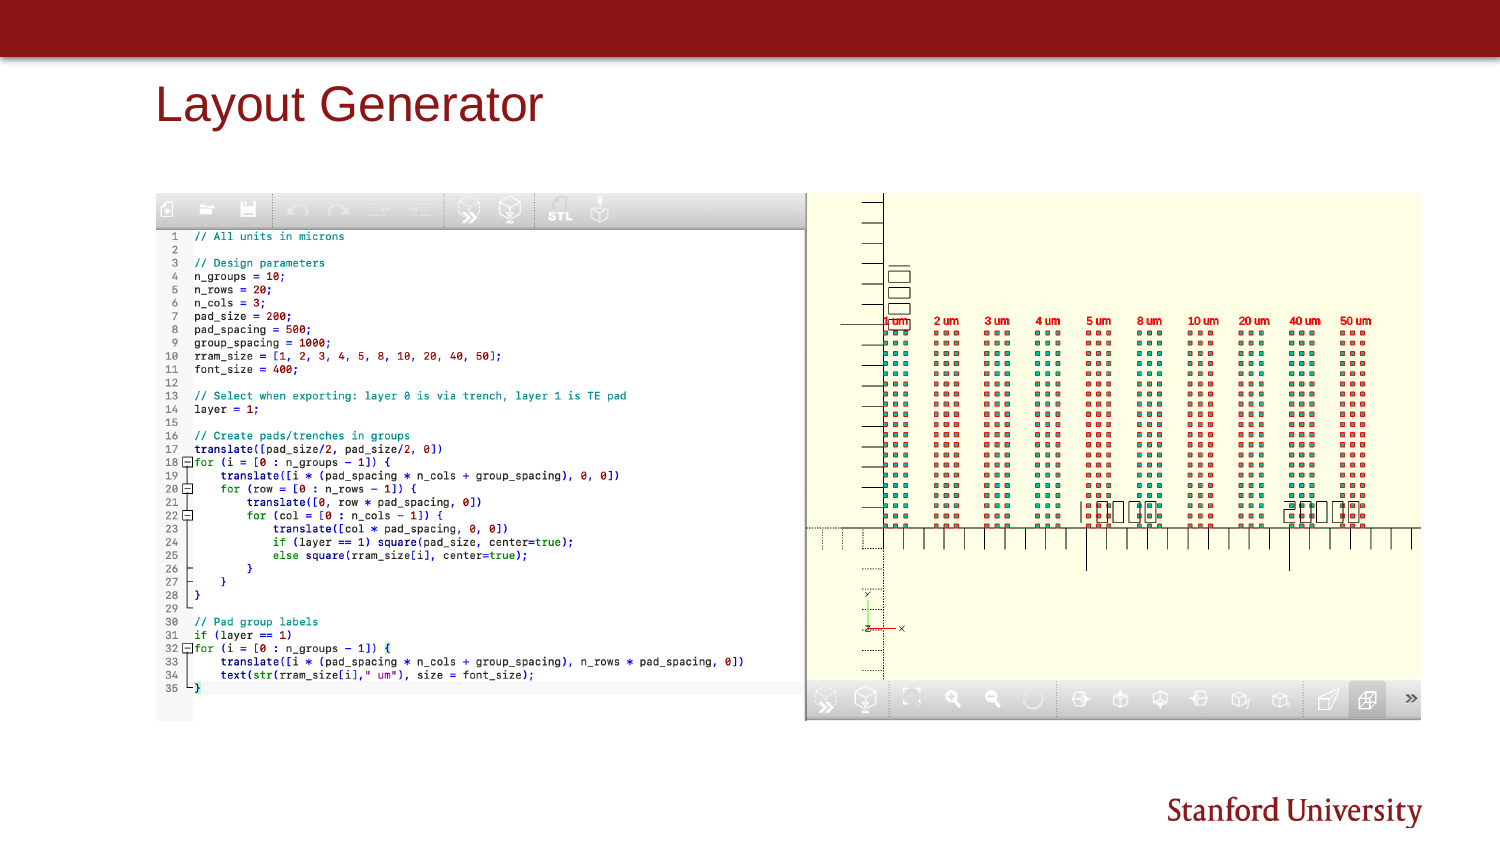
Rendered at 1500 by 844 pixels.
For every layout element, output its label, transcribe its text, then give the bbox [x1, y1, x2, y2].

title Layout Generator [155, 58, 1420, 140]
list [156, 193, 1421, 721]
